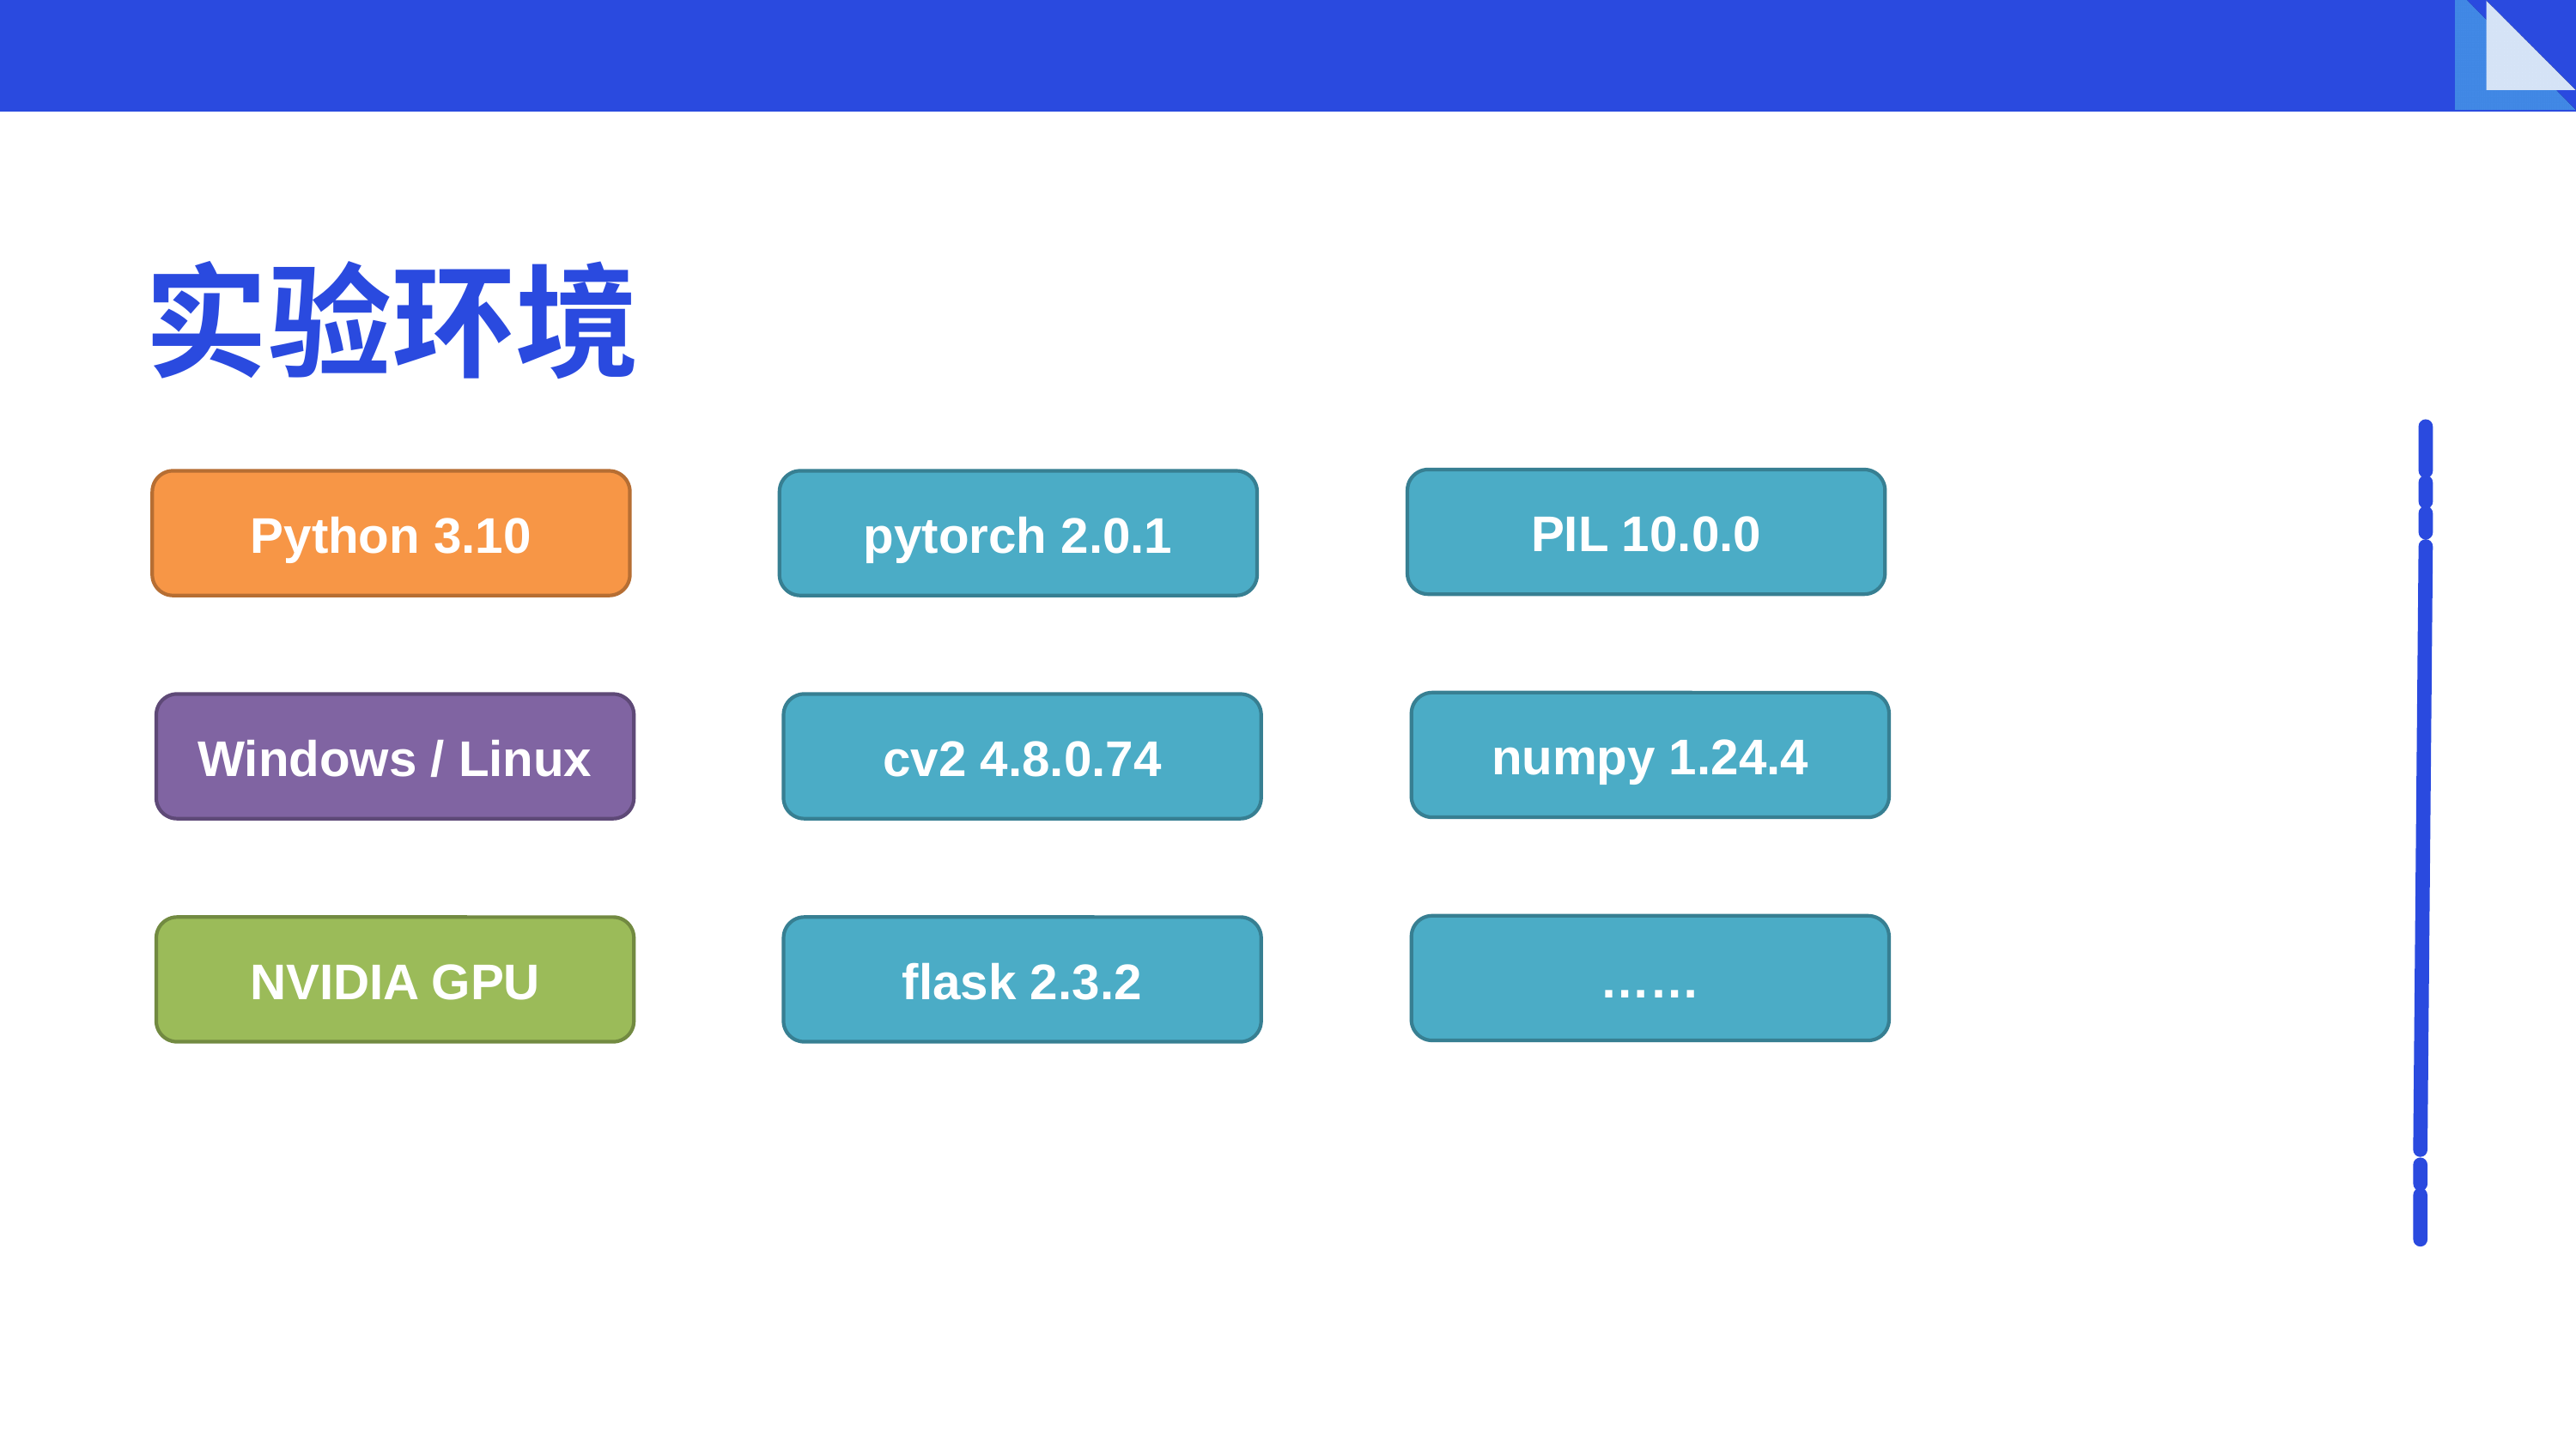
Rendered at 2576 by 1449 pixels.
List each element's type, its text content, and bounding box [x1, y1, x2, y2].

text_box Python 3.10 [150, 469, 632, 597]
text_box Windows / Linux [154, 692, 636, 821]
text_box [0, 0, 2576, 112]
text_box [2415, 426, 2432, 1240]
text_box PIL 10.0.0 [1405, 467, 1887, 597]
text_box cv2 4.8.0.74 [781, 692, 1263, 821]
text_box pytorch 2.0.1 [777, 469, 1260, 597]
text_box NVIDIA GPU [154, 915, 636, 1044]
text_box …… [1409, 913, 1892, 1043]
text_box numpy 1.24.4 [1409, 690, 1892, 820]
text_box 实验环境 [144, 220, 1289, 393]
text_box flask 2.3.2 [781, 915, 1263, 1044]
